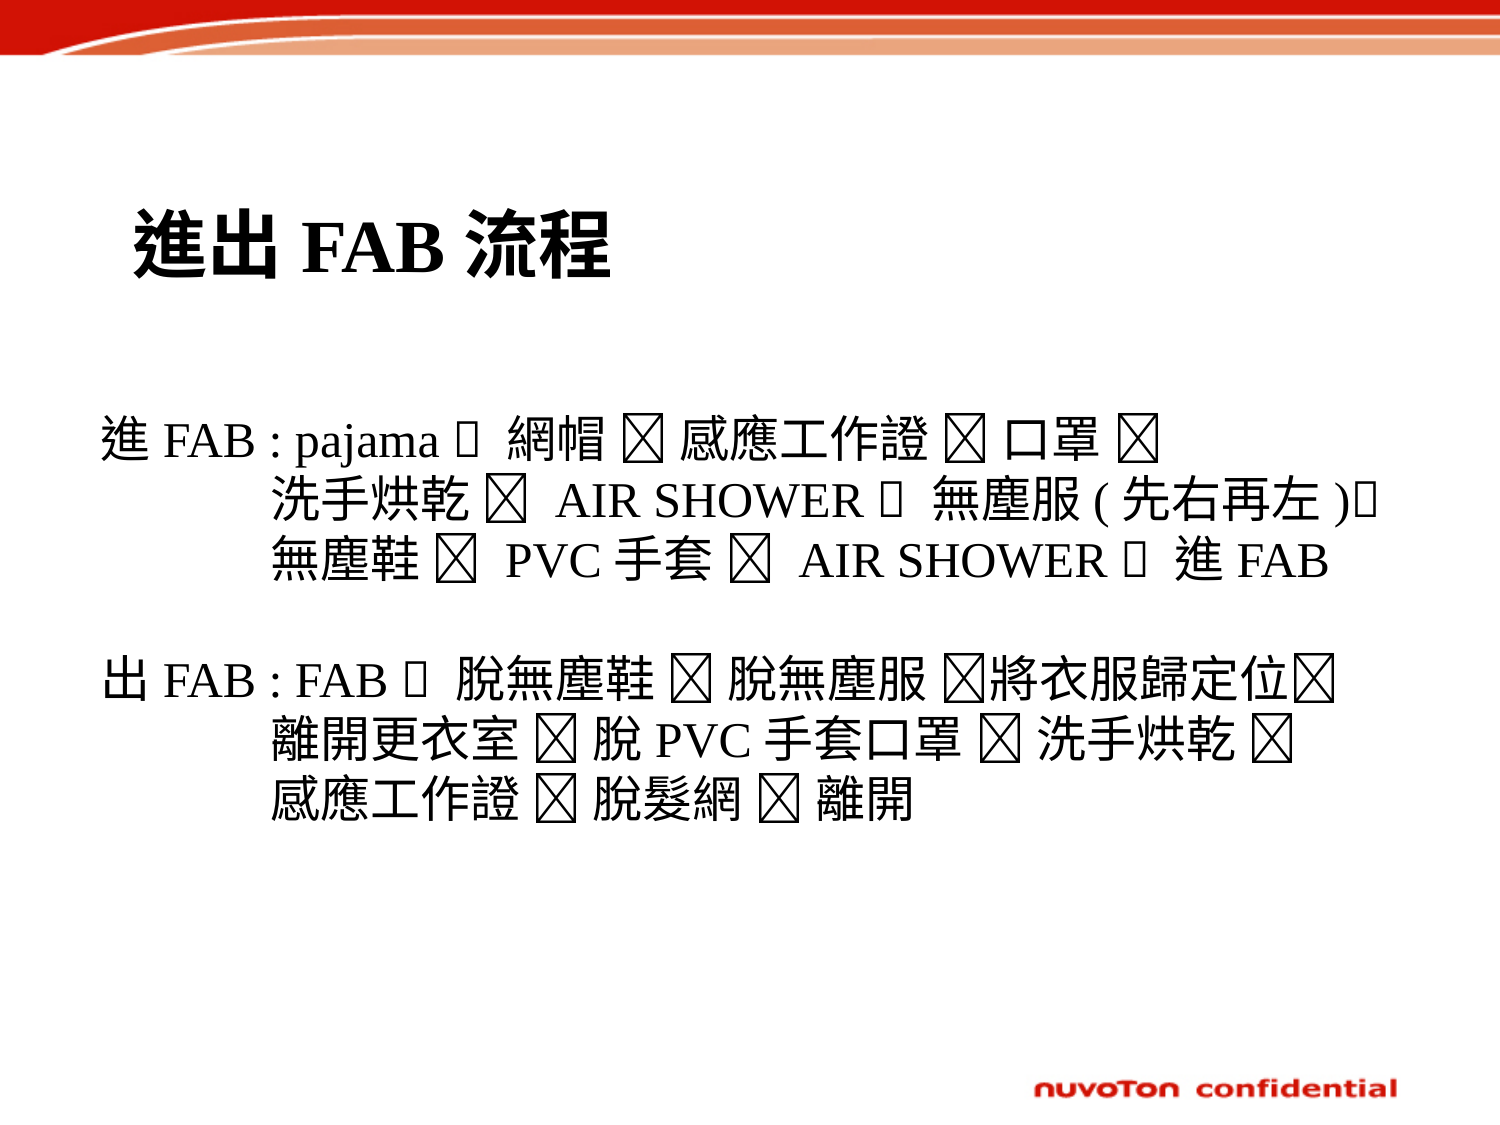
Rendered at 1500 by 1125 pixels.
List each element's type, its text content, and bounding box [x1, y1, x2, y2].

picture [0, 0, 1500, 1125]
text_box 進FAB : pajama  網帽  感應工作證  口罩  洗手烘乾  AIR SHOWER  無塵服(先右再左) 無塵鞋  PVC手套  AIR SHOWER  進FAB 出FAB : FAB  脫無塵鞋  脫無塵服 將衣服歸定位 離開更衣室  脫PVC手套口罩  洗手烘乾  感應工作證  脫髮網  離開 [86, 399, 1432, 835]
title 進出FAB流程 [117, 148, 1400, 337]
